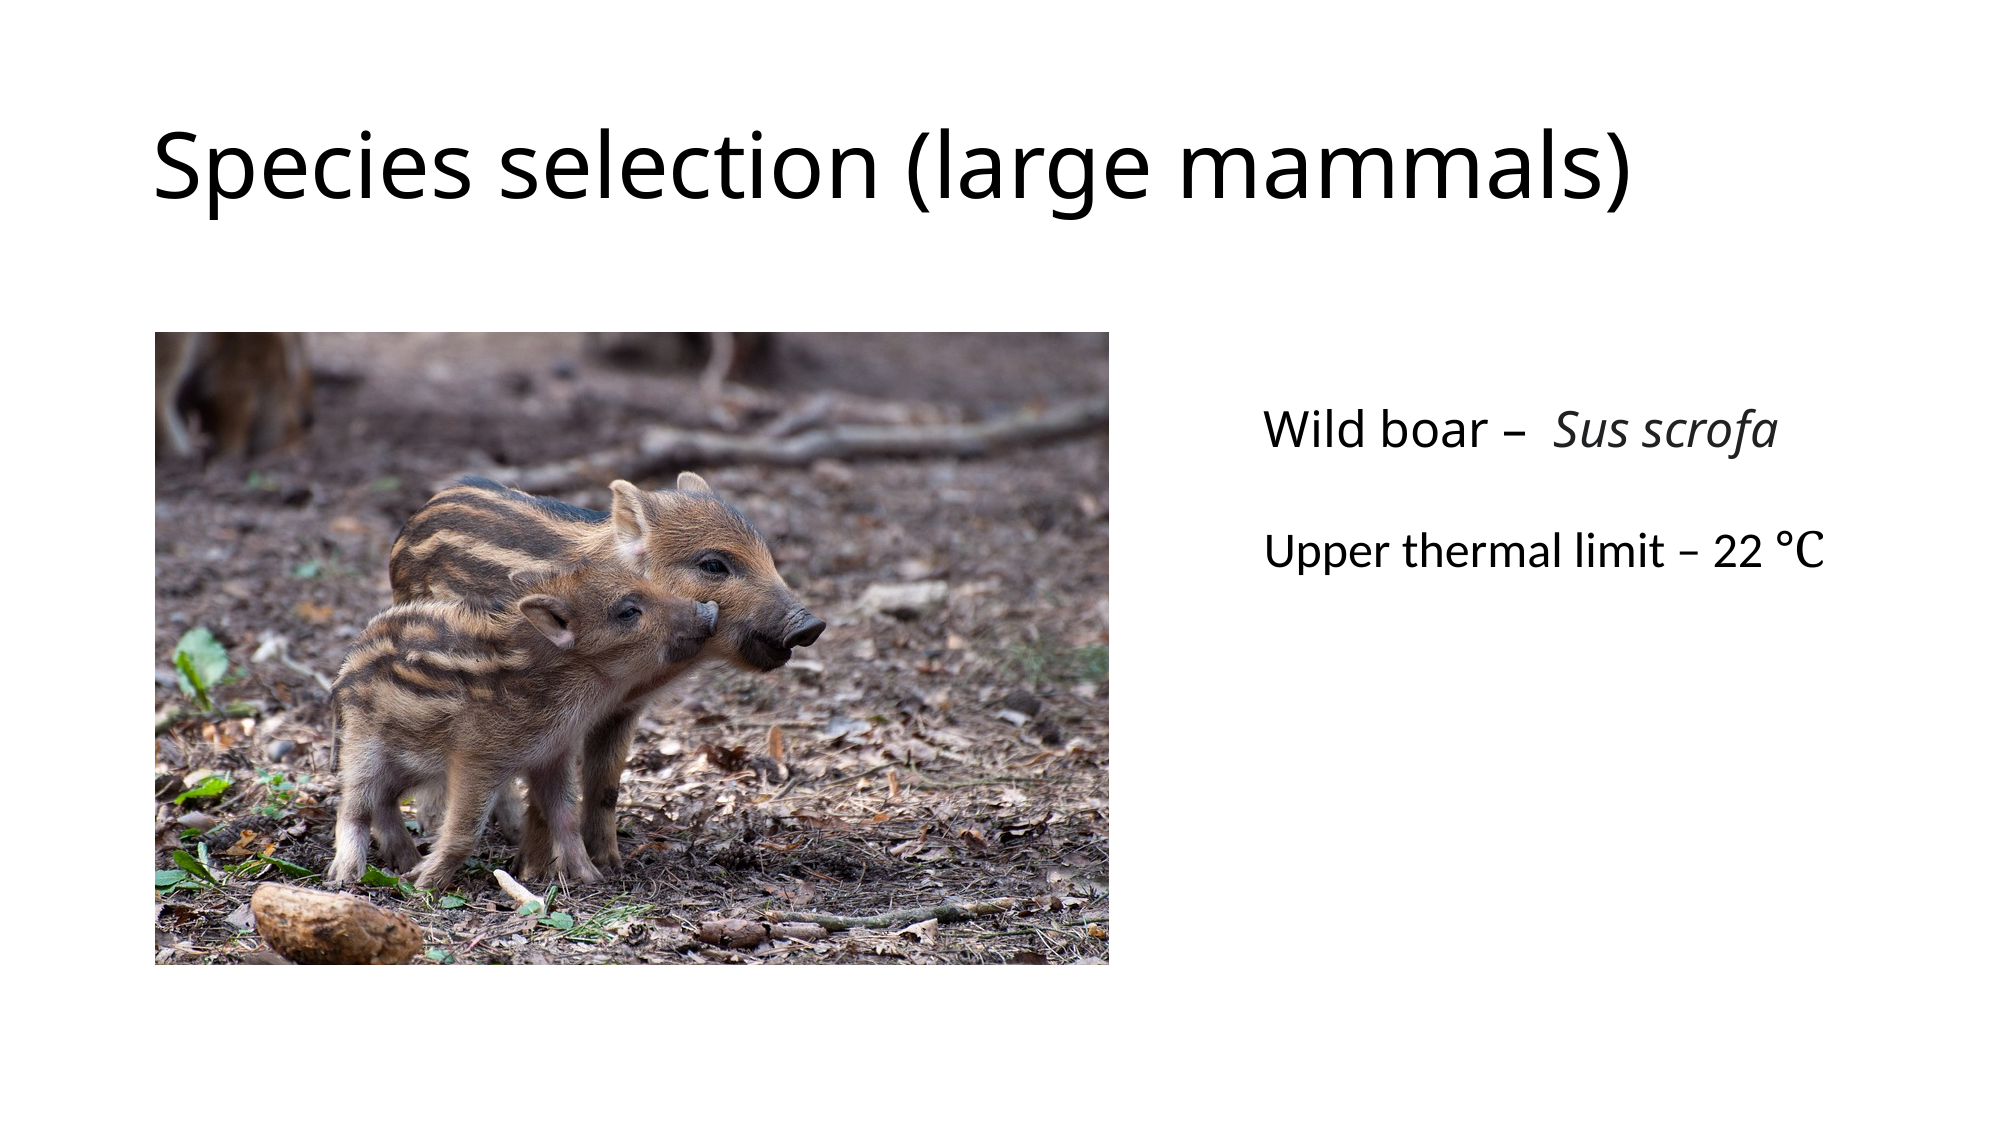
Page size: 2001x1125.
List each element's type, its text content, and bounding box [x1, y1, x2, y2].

title Species selection (large mammals) [137, 59, 1863, 278]
text_box Wild boar – Sus scrofa Upper thermal limit – 22 ℃ [1249, 390, 1845, 586]
picture [155, 332, 1109, 965]
